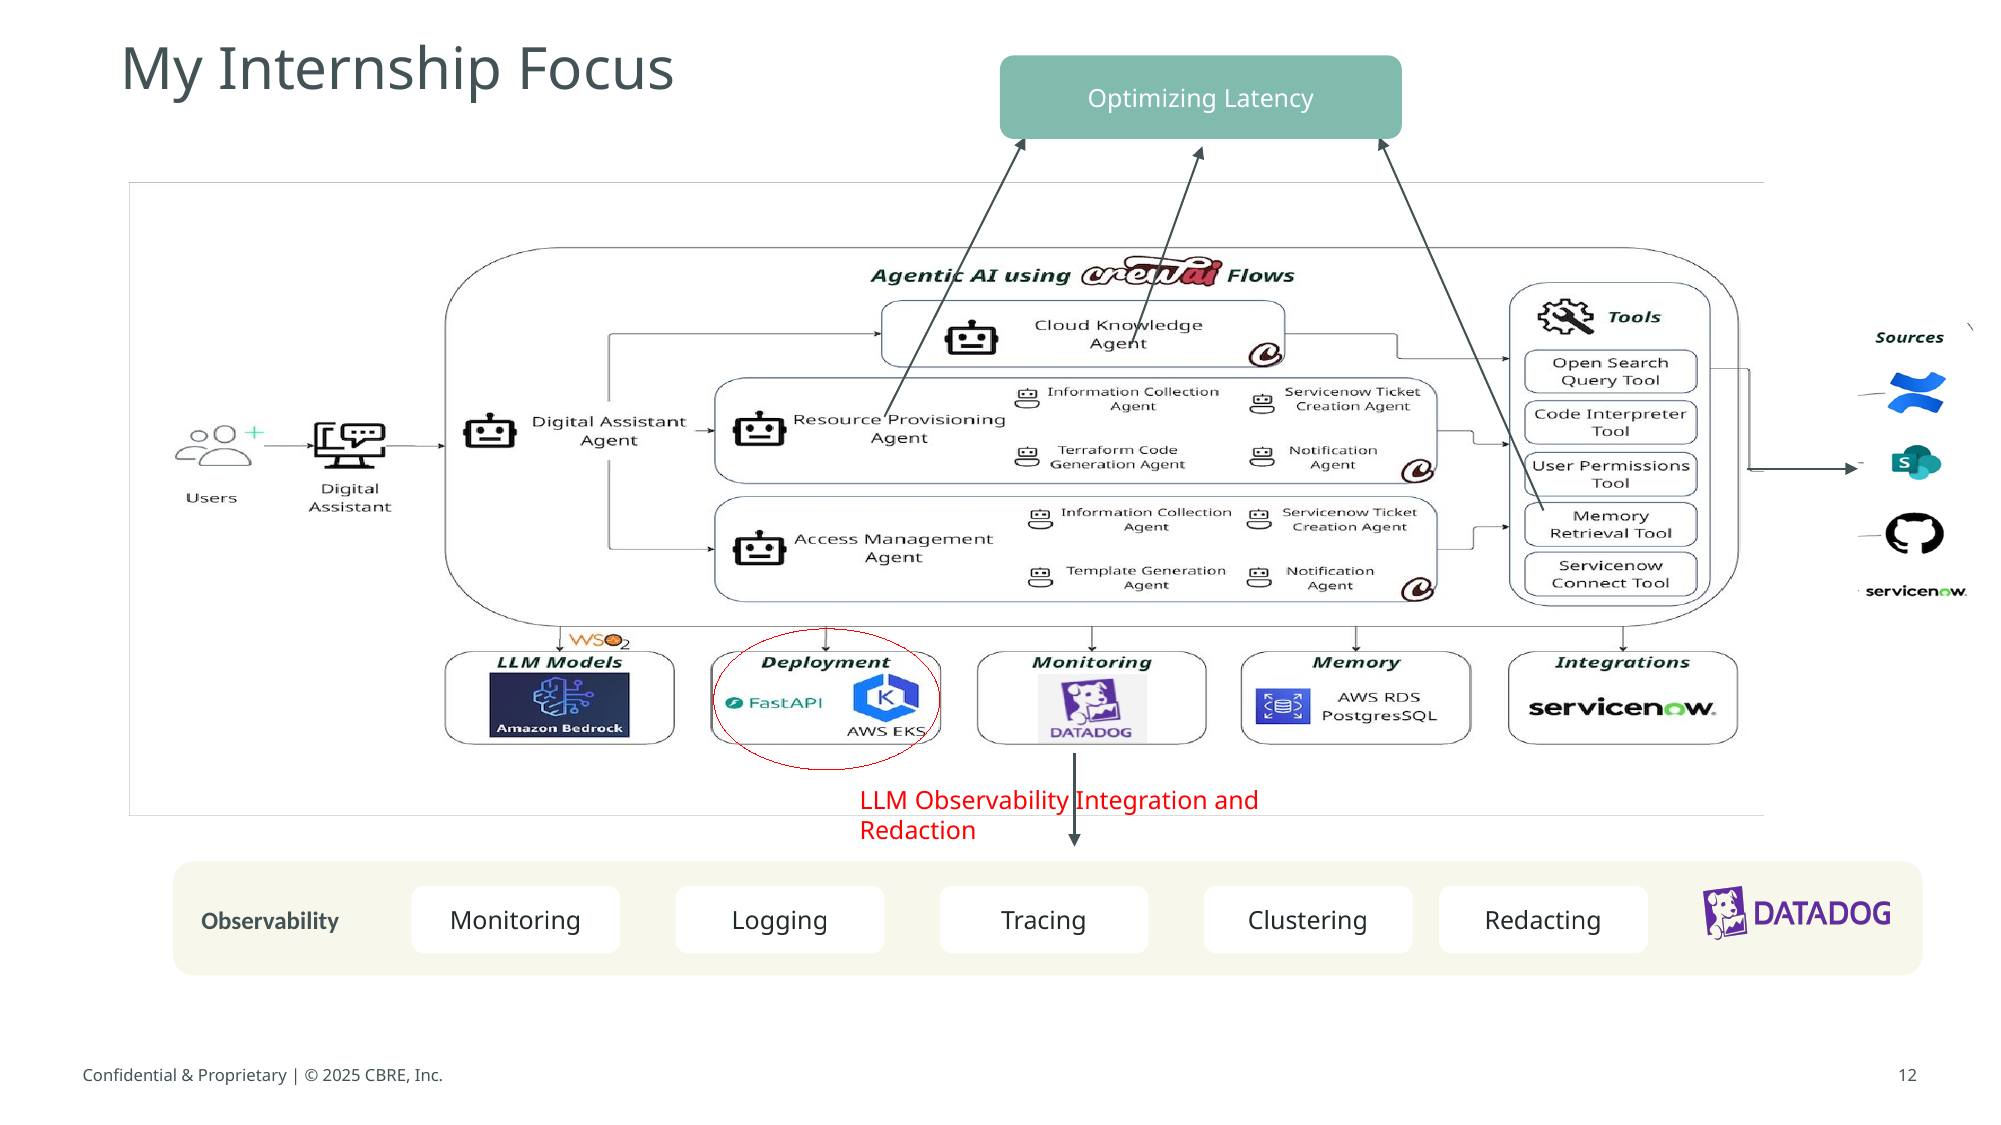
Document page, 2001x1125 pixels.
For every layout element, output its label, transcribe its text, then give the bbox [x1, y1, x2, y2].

picture [83, 182, 1765, 817]
text_box Tracing [939, 885, 1149, 954]
picture [1857, 323, 1974, 615]
text_box [173, 861, 1923, 976]
text_box LLM Observability Integration and Redaction [859, 817, 1326, 853]
text_box Clustering [1203, 885, 1413, 954]
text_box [1378, 136, 1544, 512]
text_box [1131, 145, 1203, 345]
text_box Optimizing Latency [999, 55, 1402, 139]
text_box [883, 136, 1026, 418]
text_box My Internship Focus [120, 38, 798, 138]
text_box Logging [675, 885, 885, 954]
text_box Observability [173, 896, 368, 942]
text_box Monitoring [411, 885, 621, 954]
text_box Redacting [1439, 885, 1648, 954]
picture [1702, 885, 1890, 941]
